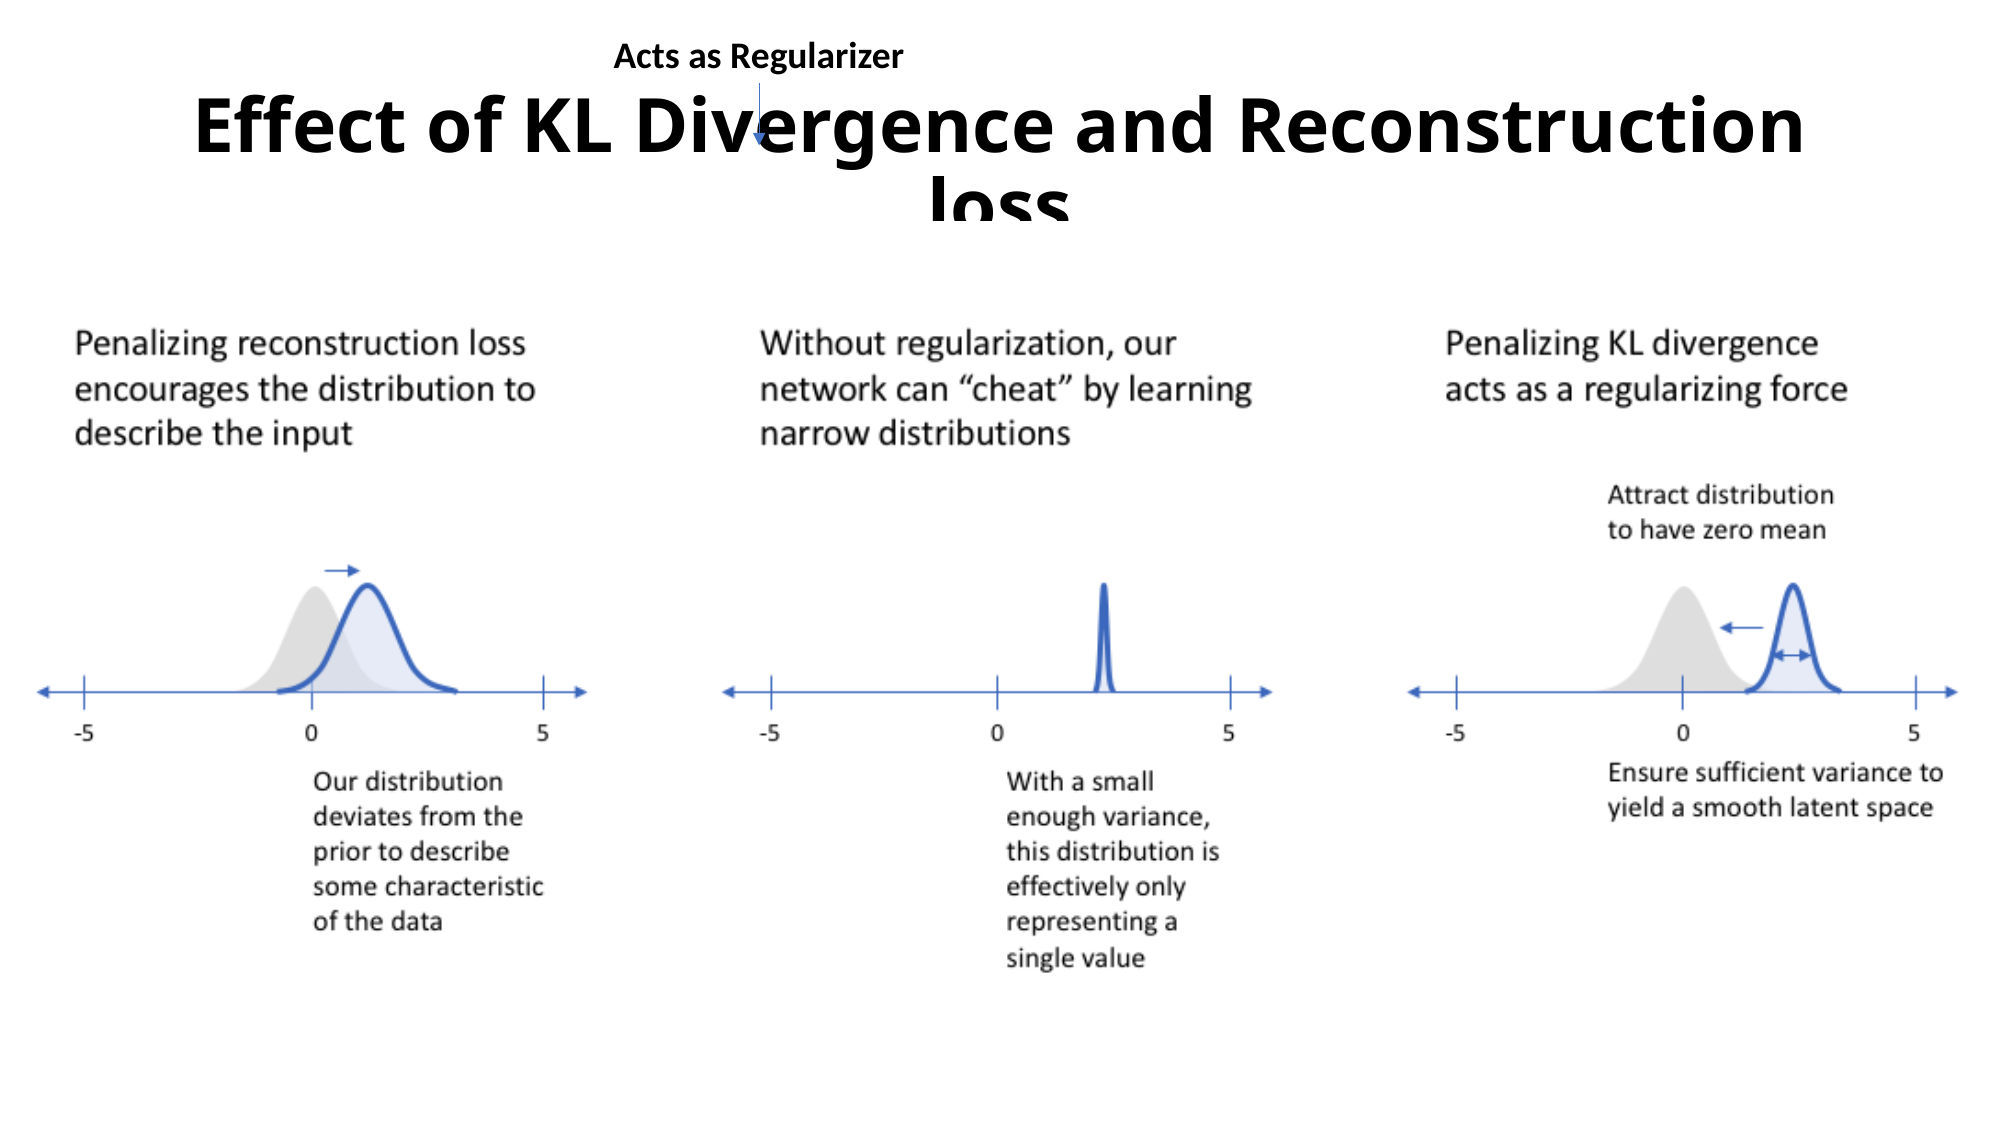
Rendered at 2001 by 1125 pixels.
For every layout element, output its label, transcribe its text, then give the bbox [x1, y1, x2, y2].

title Effect of KL Divergence and Reconstruction loss [137, 59, 1863, 221]
text_box Acts as Regularizer [598, 23, 920, 84]
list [1, 221, 2000, 1041]
